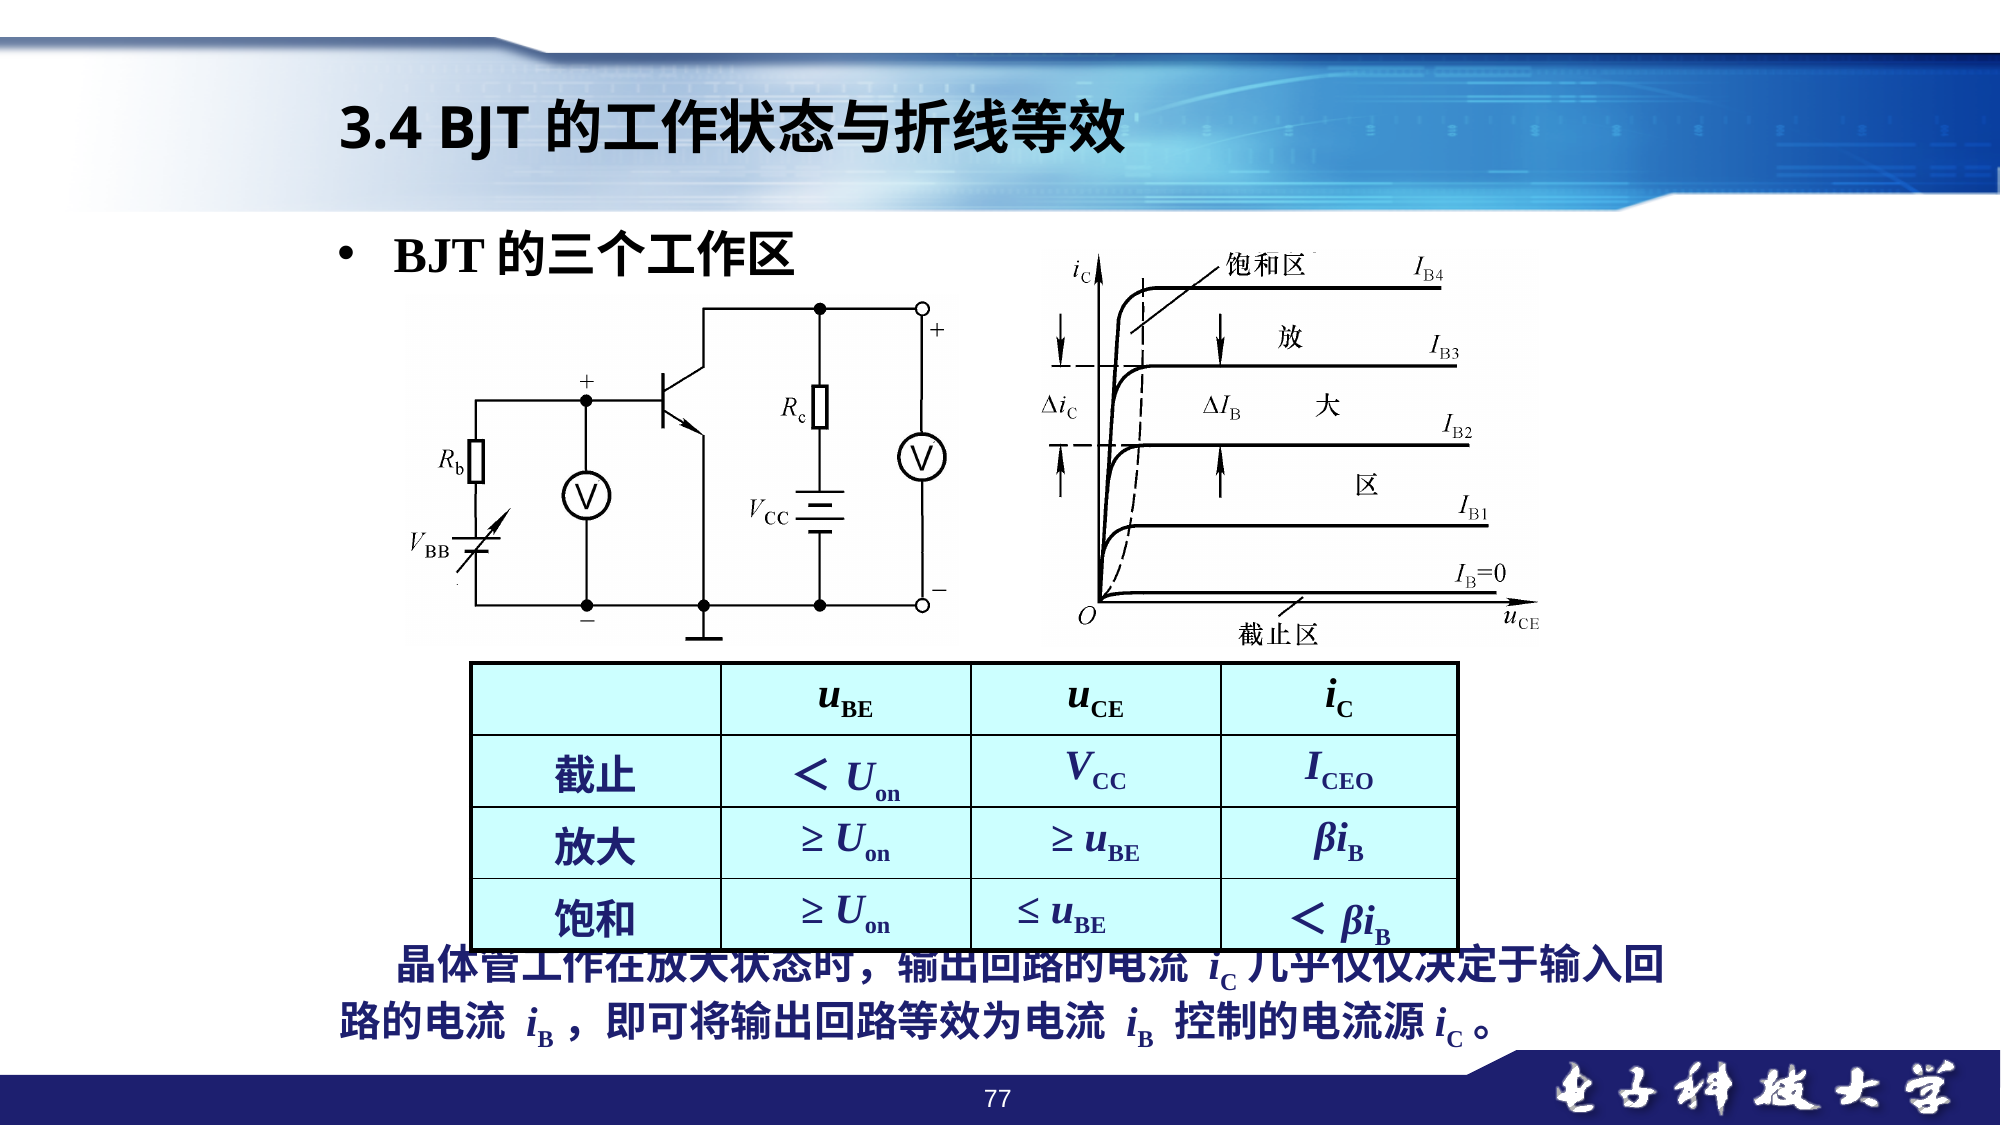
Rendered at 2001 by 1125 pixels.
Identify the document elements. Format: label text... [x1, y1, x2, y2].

table_header [473, 665, 720, 734]
table_cell VCC [972, 736, 1220, 806]
table_cell 截止 [473, 736, 720, 806]
slide_number 77 [822, 1074, 1173, 1113]
table_header uCE [972, 665, 1220, 734]
table_cell ≤ uBE [972, 879, 1220, 948]
table_cell 饱和 [473, 879, 720, 948]
text_box 3.4 BJT的工作状态与折线等效 [324, 82, 1663, 175]
table_cell βiB [1222, 808, 1456, 878]
table_cell ≥ Uon [722, 808, 970, 878]
table_cell ＜Uon [722, 736, 970, 806]
table_header uBE [722, 665, 970, 734]
text_box 晶体管工作在放大状态时，输出回路的电流 iC几乎仅仅决定于输入回路的电流 iB，即可将输出回路等效为电流 iB 控制的电流源iC。 [324, 930, 1686, 1060]
picture [0, 37, 2000, 213]
text_box BJT的三个工作区 [322, 215, 812, 290]
table_cell ＜βiB [1222, 879, 1456, 948]
table_cell ≥ uBE [972, 808, 1220, 878]
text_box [404, 249, 1539, 647]
table_cell ICEO [1222, 736, 1456, 806]
table_header iC [1222, 665, 1456, 734]
table_cell 放大 [473, 808, 720, 878]
table_cell ≥ Uon [722, 879, 970, 948]
